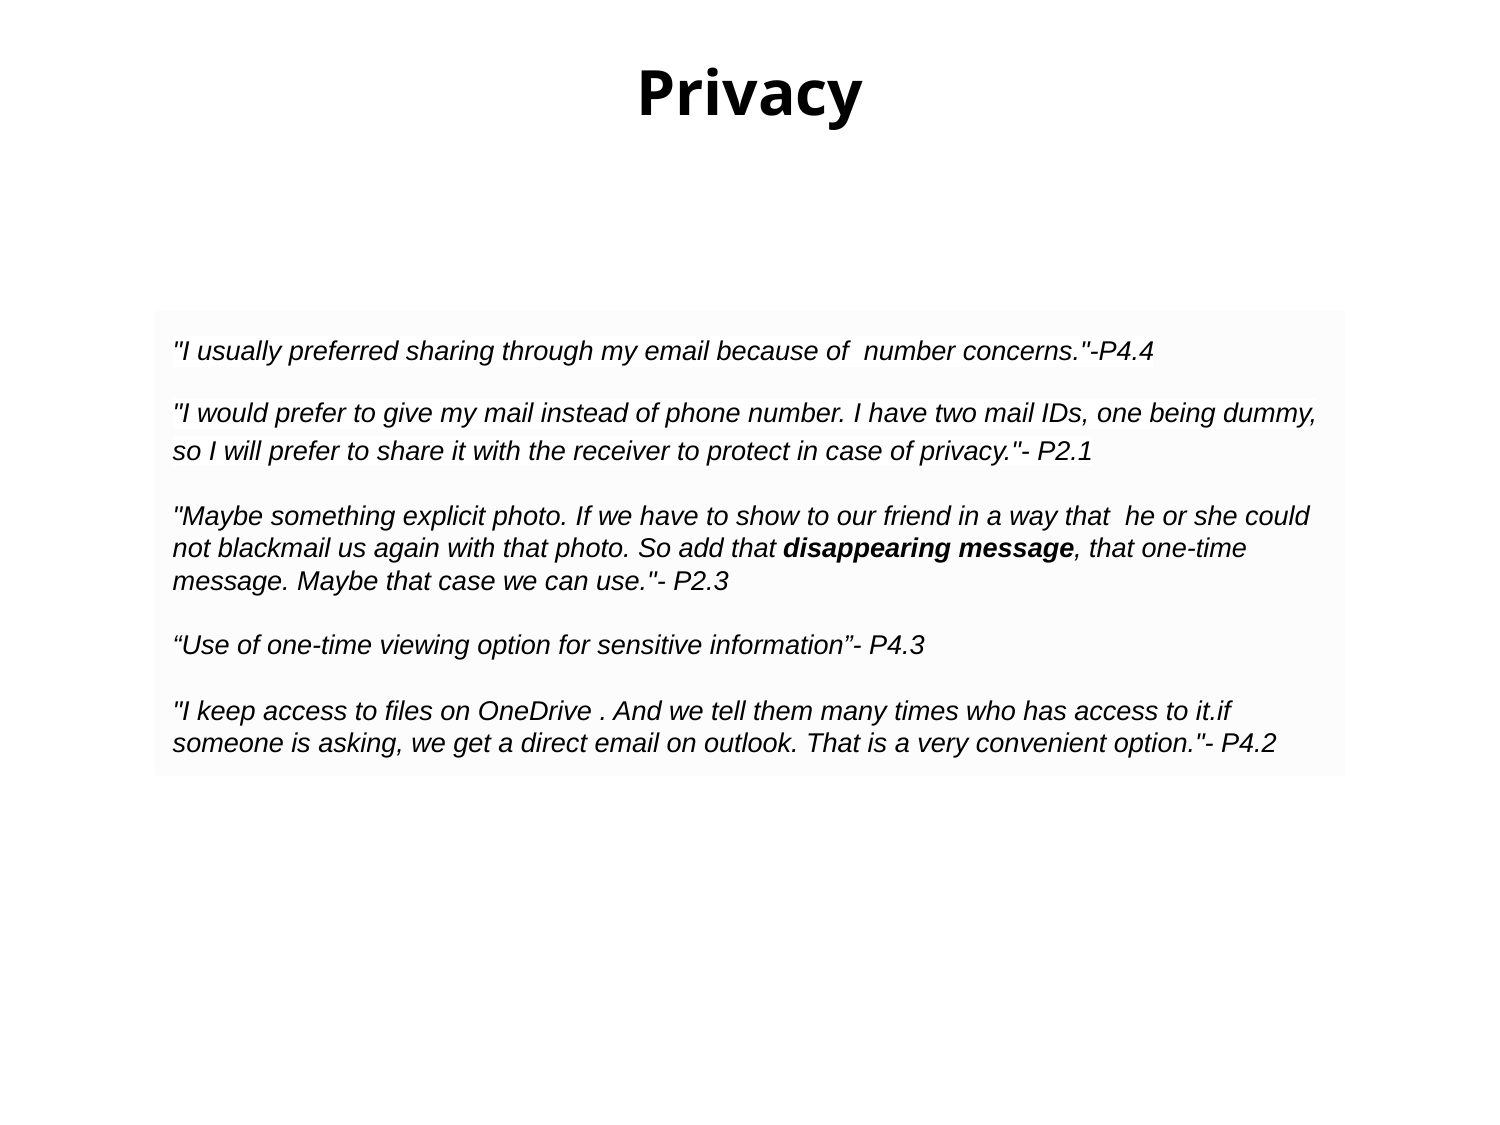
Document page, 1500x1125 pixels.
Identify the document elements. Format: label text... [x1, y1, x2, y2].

title Privacy [618, 38, 882, 203]
text_box "I usually preferred sharing through my email because of number concerns."-P4.4 "I would prefer to give my mail instead of phone number. I have two mail IDs, one being dummy, so I will prefer to share it with the receiver to protect in case of privacy."- P2.1 "Maybe something explicit photo. If we have to show to our friend in a way that he or she could not blackmail us again with that photo. So add that disappearing message, that one-time message. Maybe that case we can use."- P2.3 “Use of one-time viewing option for sensitive information”- P4.3 "I keep access to files on OneDrive . And we tell them many times who has access to it.if someone is asking, we get a direct email on outlook. That is a very convenient option."- P4.2 [157, 313, 1343, 773]
